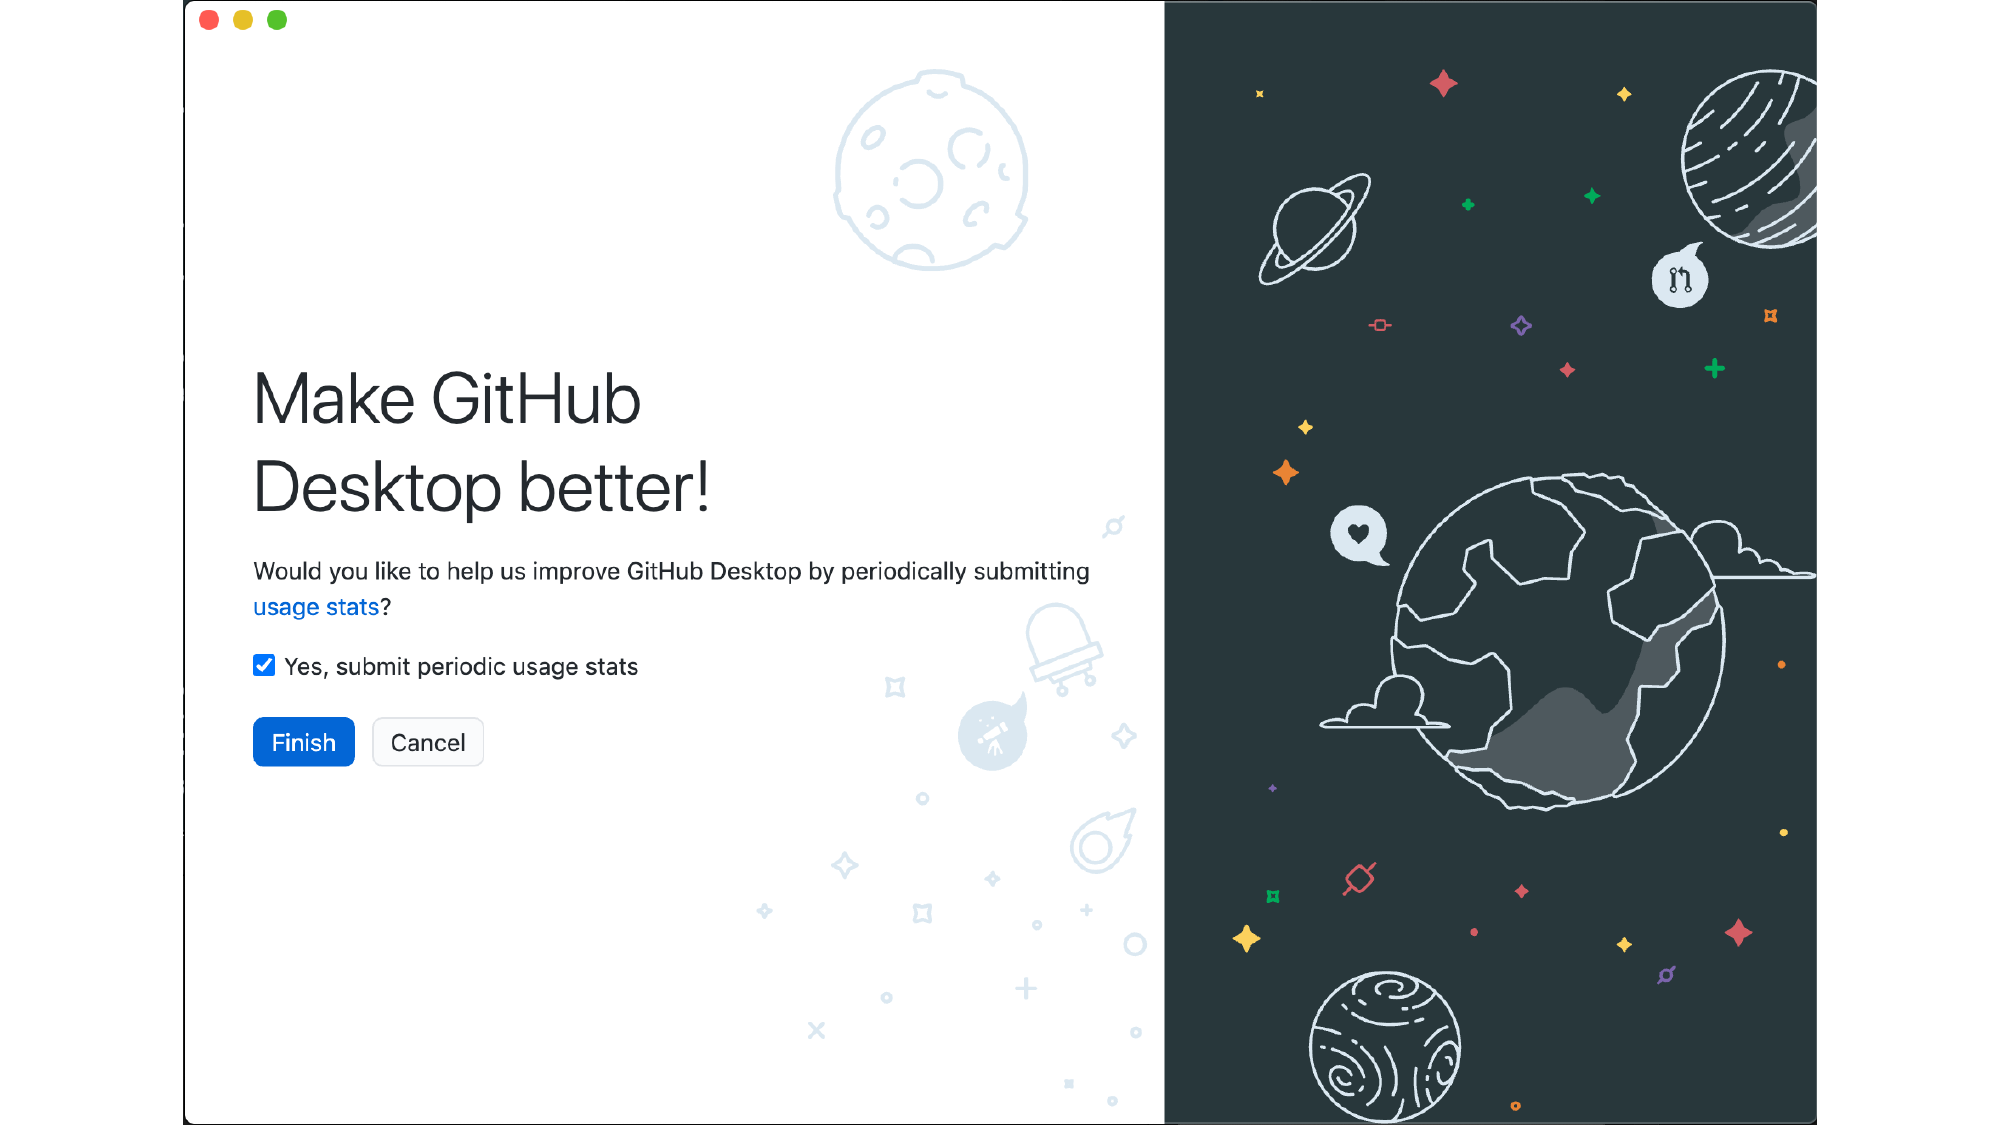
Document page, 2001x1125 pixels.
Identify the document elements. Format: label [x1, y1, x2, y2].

picture [183, 0, 1817, 1125]
